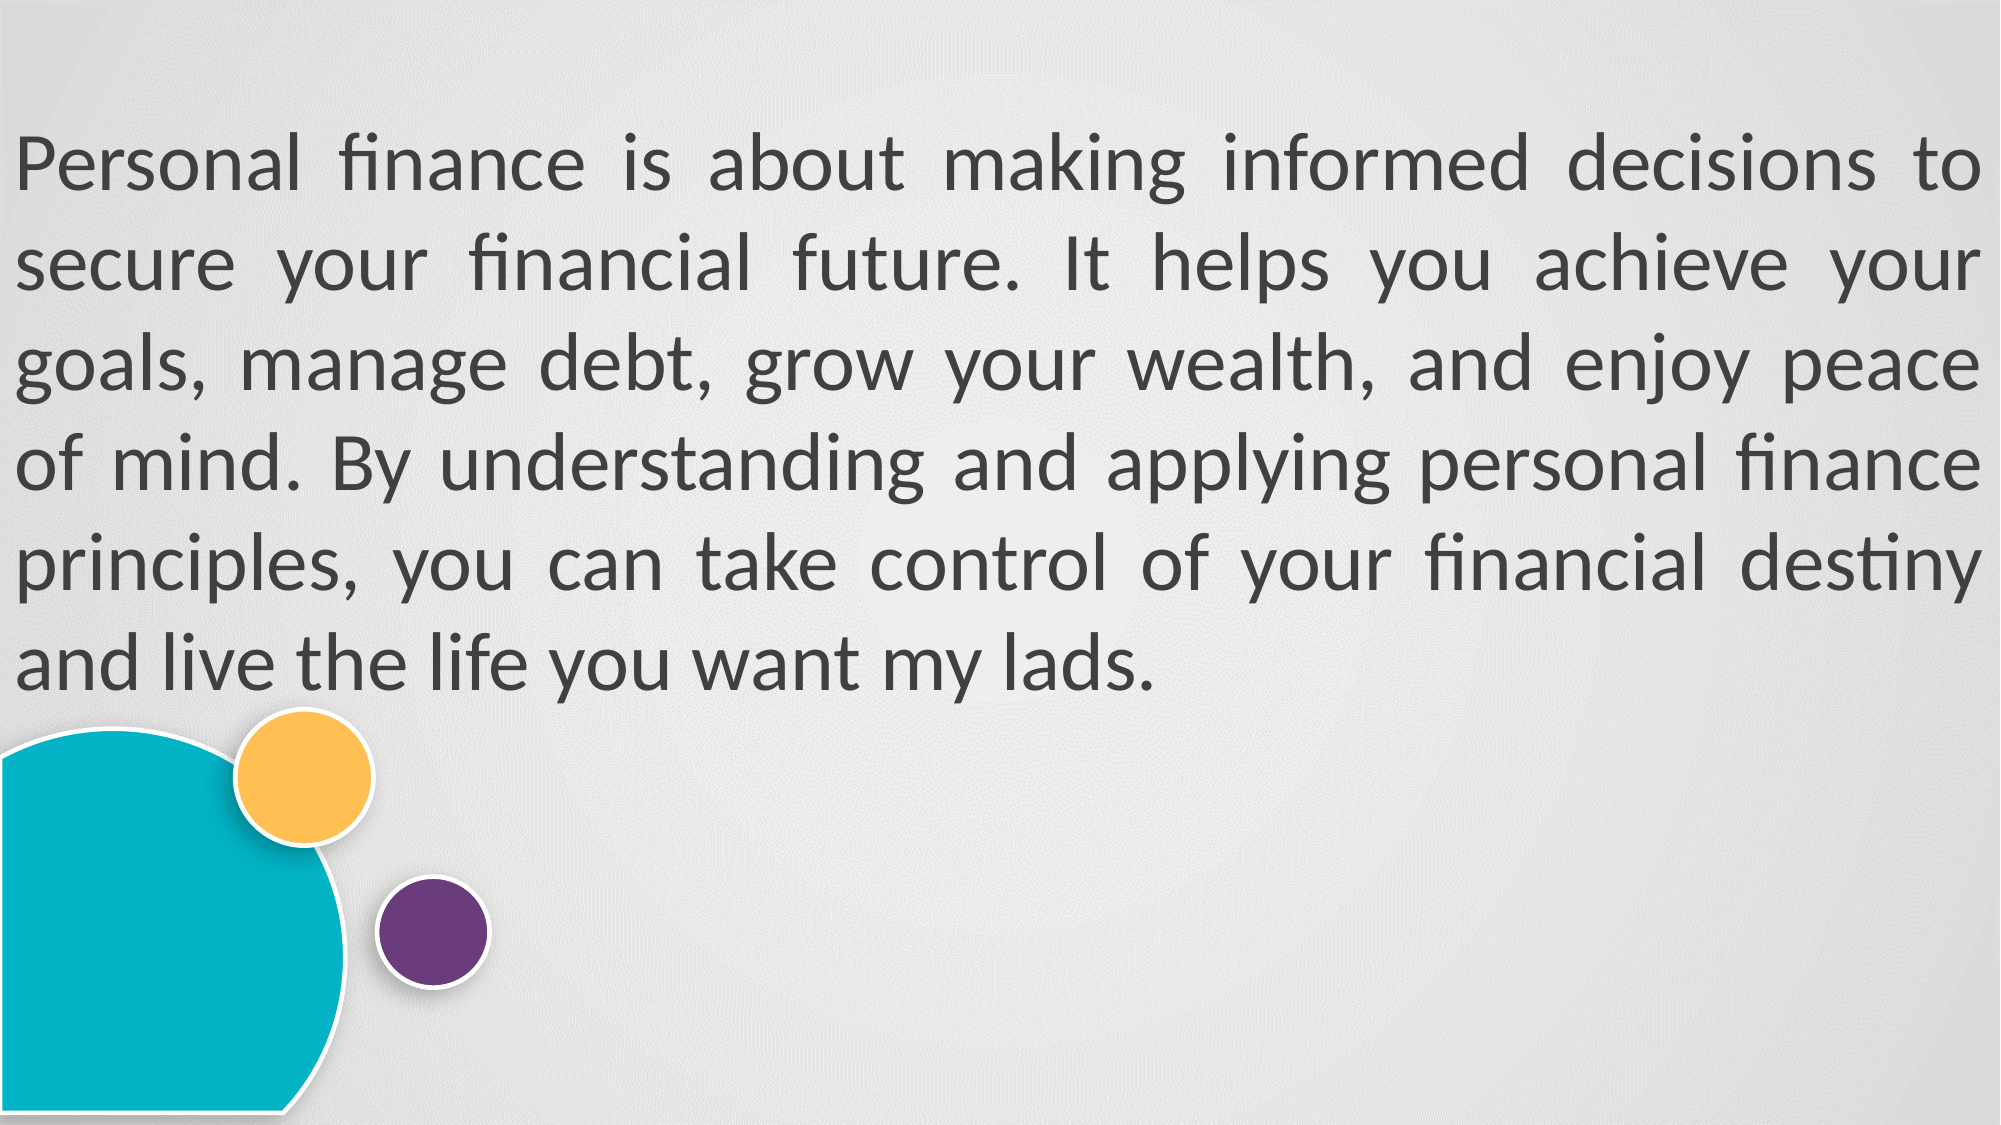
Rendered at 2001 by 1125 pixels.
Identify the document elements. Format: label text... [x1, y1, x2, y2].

text_box [234, 708, 375, 847]
text_box [376, 875, 491, 989]
text_box Personal finance is about making informed decisions to secure your financial future. It helps you achieve your goals, manage debt, grow your wealth, and enjoy peace of mind. By understanding and applying personal finance principles, you can take control of your financial destiny and live the life you want my lads. [0, 0, 2000, 1125]
text_box [0, 727, 347, 1114]
